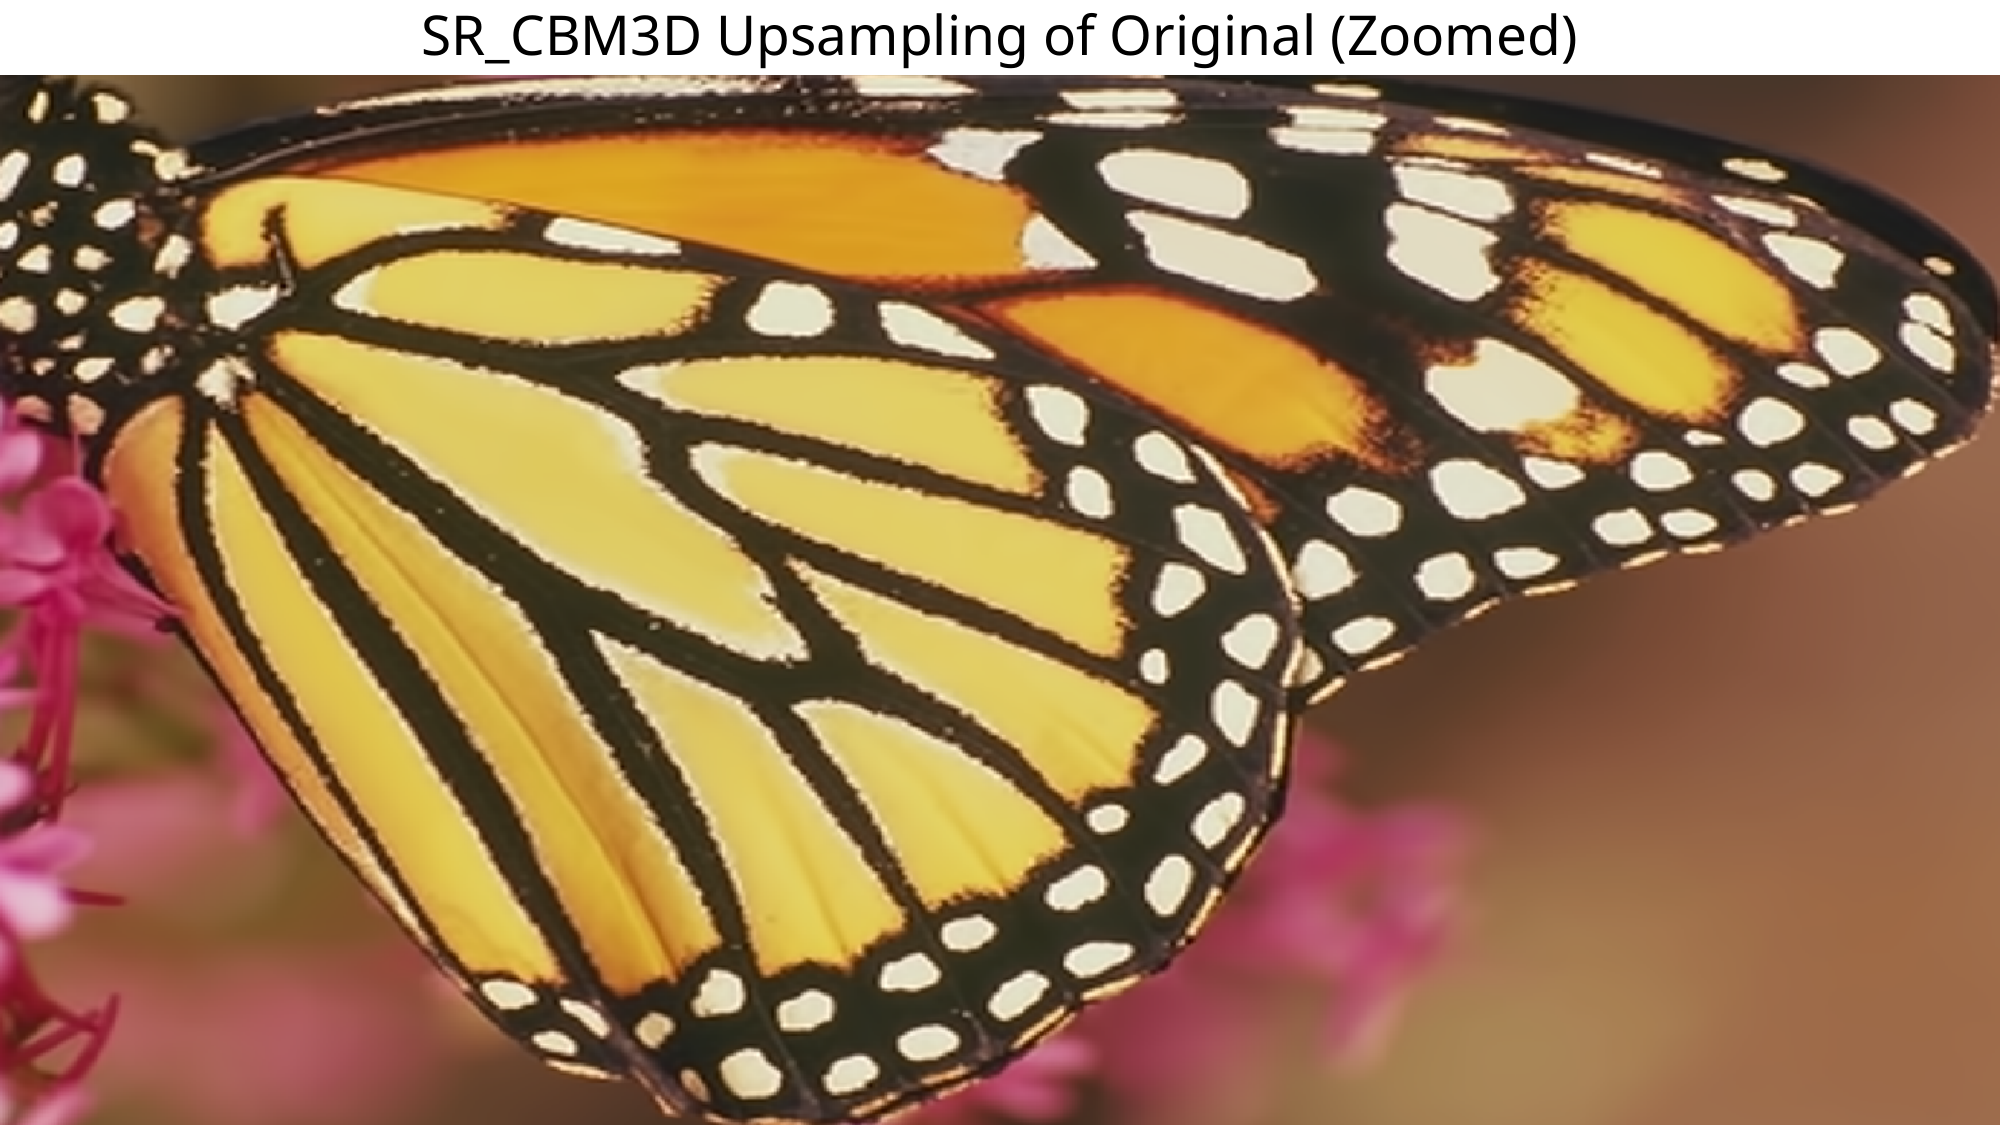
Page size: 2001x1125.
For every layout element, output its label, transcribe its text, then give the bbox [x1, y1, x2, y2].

title SR_CBM3D Upsampling of Original (Zoomed) [0, 0, 2000, 74]
picture [0, 74, 2000, 1125]
